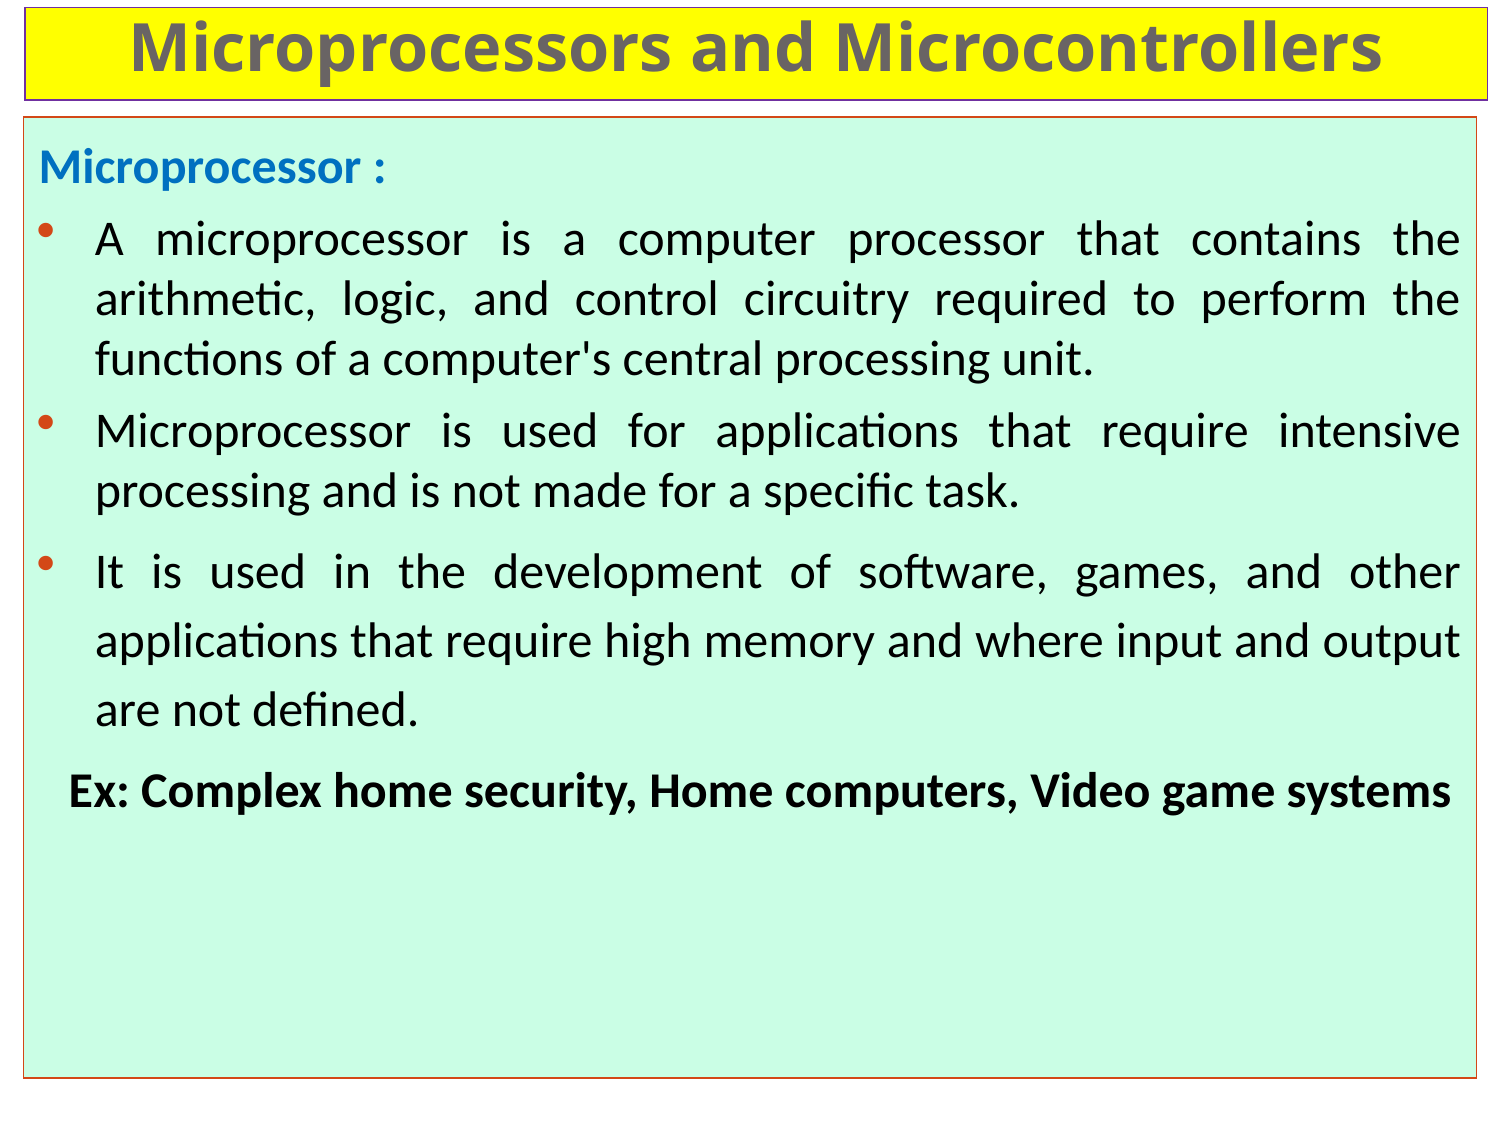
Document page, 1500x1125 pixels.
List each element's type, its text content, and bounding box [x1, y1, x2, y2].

list Microprocessor : A microprocessor is a computer processor that contains the arithmetic, logic, and control circuitry required to perform the functions of a computer's central processing unit. Microprocessor is used for applications that require intensive processing and is not made for a specific task. It is used in the development of software, games, and other applications that require high memory and where input and output are not defined. Ex: Complex home security, Home computers, Video game systems [23, 116, 1477, 1079]
title Microprocessors and Microcontrollers [24, 7, 1488, 101]
